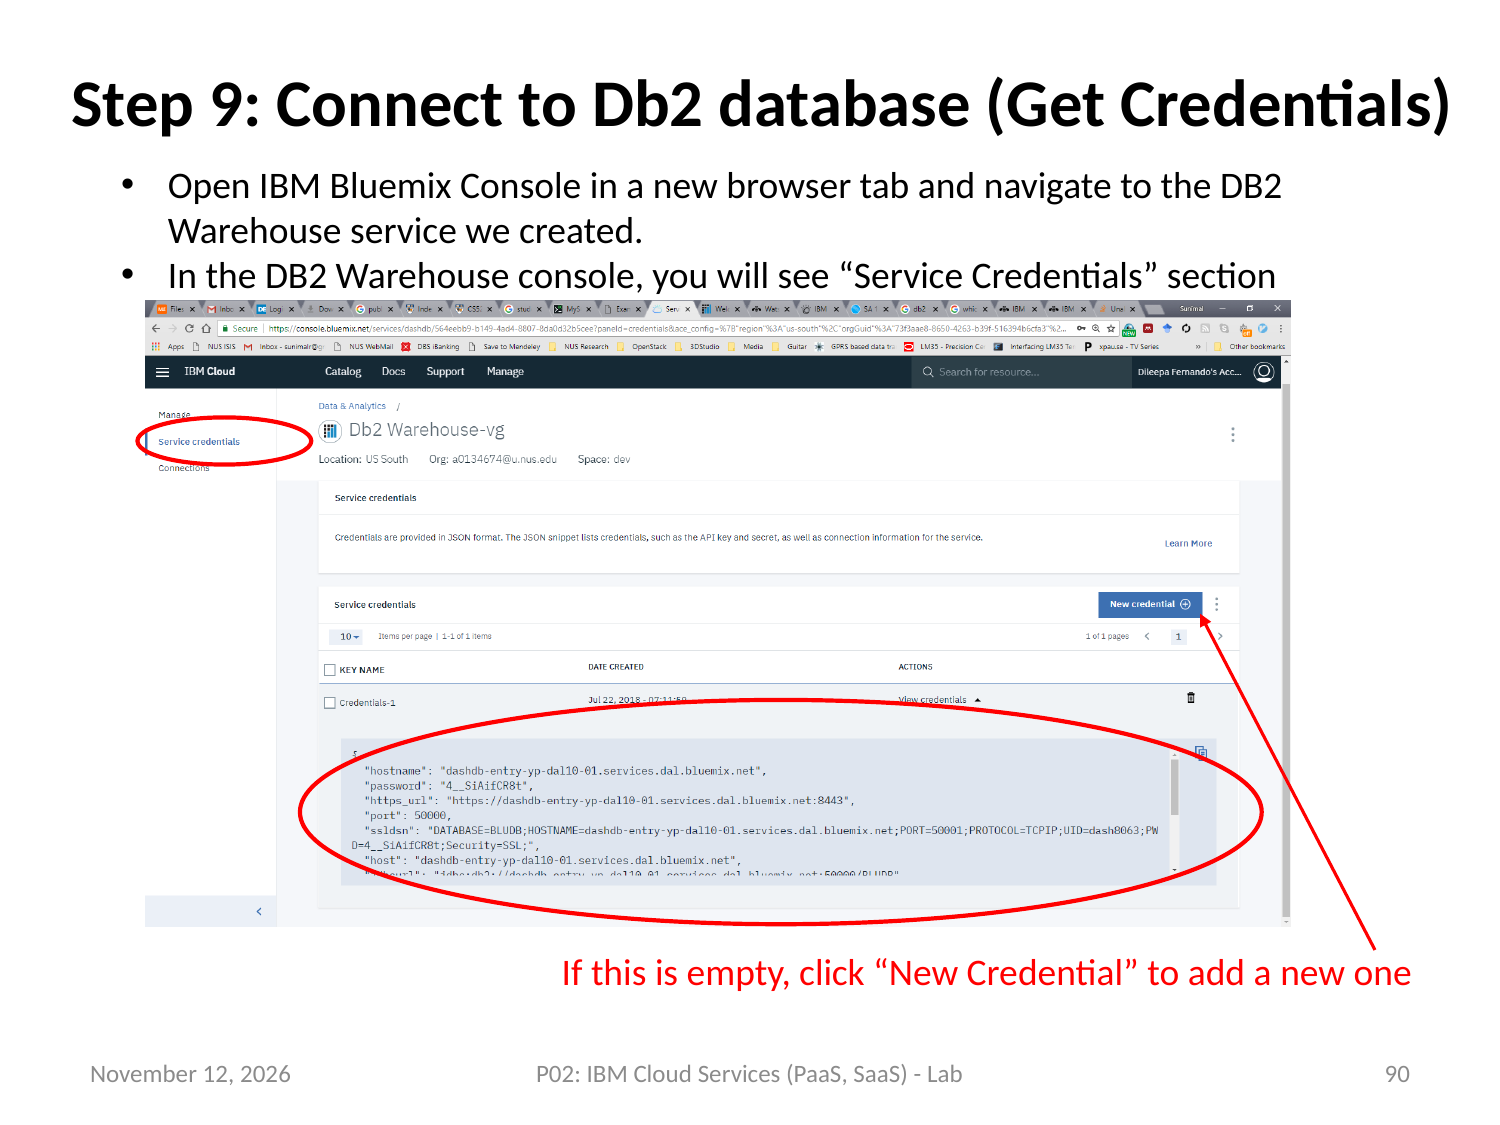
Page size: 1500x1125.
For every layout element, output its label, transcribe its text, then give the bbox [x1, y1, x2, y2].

text_box [135, 432, 140, 450]
picture [145, 300, 1291, 927]
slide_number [75, 1042, 425, 1103]
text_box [1199, 613, 1376, 951]
text_box If this is empty, click “New Credential” to add a new one [546, 940, 1428, 1001]
footer P02: IBM Cloud Services (PaaS, SaaS) - Lab [512, 1042, 988, 1103]
slide_number 90 [1074, 1042, 1425, 1103]
text_box Open IBM Bluemix Console in a new browser tab and navigate to the DB2 Warehouse service we created. In the DB2 Warehouse console, you will see “Service Credentials” section [106, 154, 1394, 304]
title Step 9: Connect to Db2 database (Get Credentials) [50, 5, 1475, 194]
